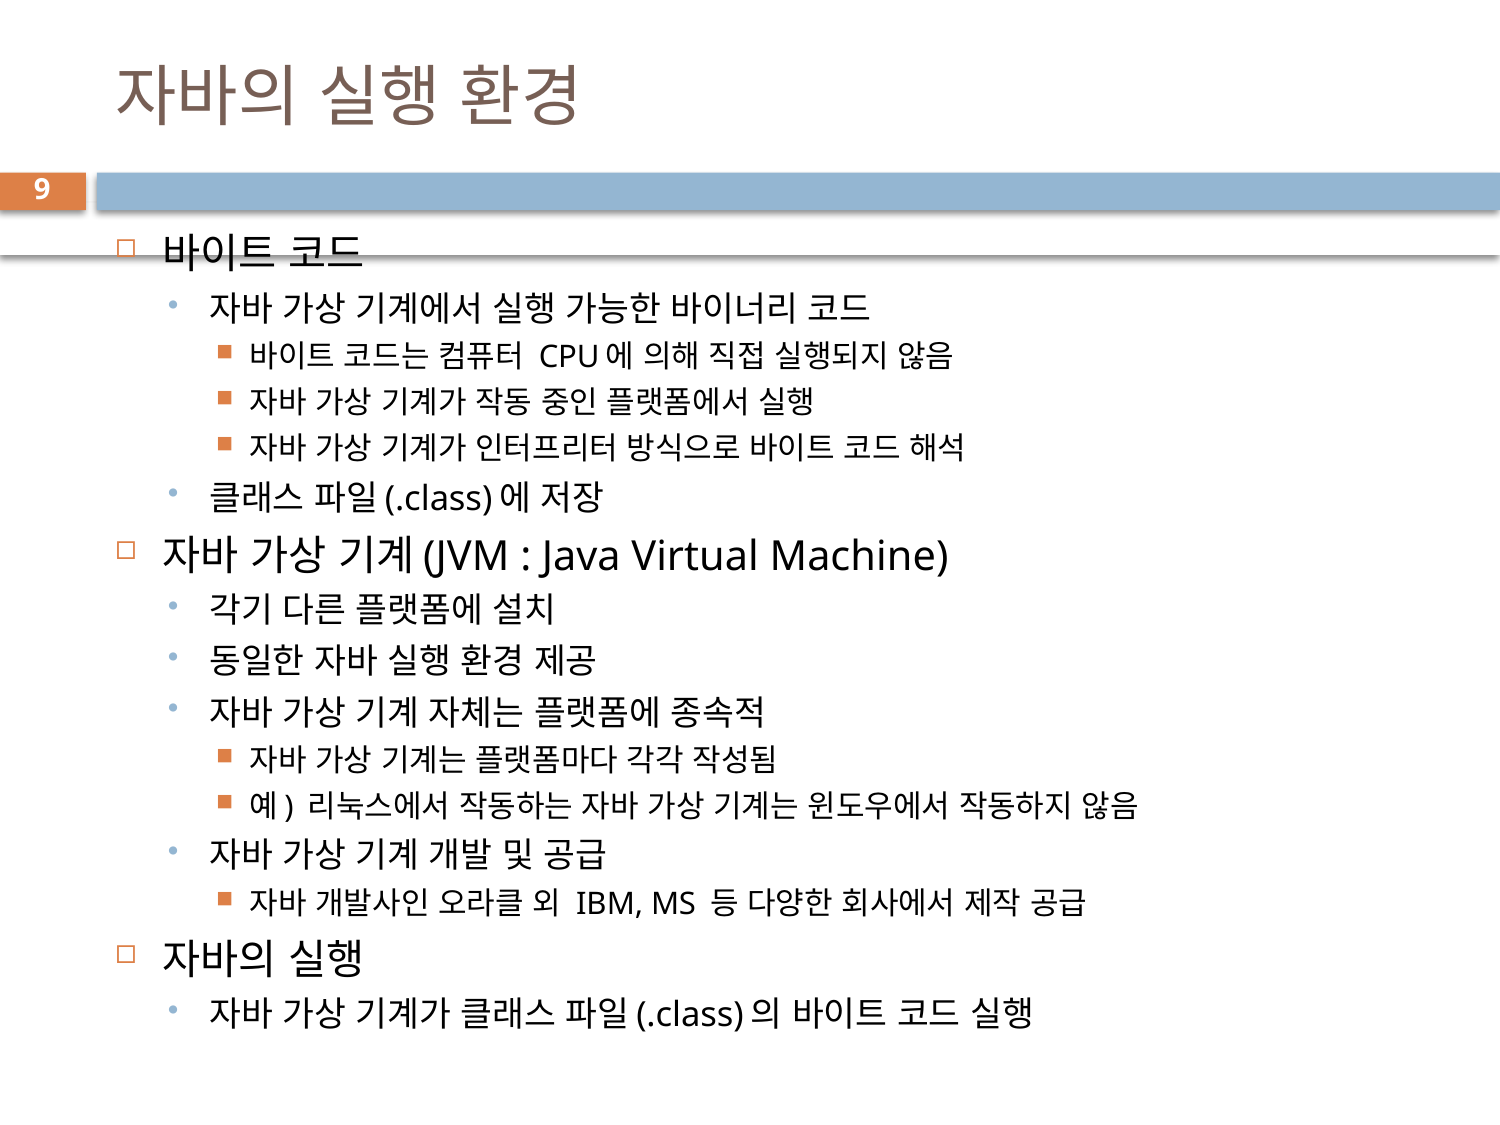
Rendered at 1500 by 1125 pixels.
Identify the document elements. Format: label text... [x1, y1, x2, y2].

title 자바의 실행 환경 [100, 37, 1438, 149]
list 바이트 코드 자바 가상 기계에서 실행 가능한 바이너리 코드 바이트 코드는 컴퓨터 CPU에 의해 직접 실행되지 않음 자바 가상 기계가 작동 중인 플랫폼에서 실행 자바 가상 기계가 인터프리터 방식으로 바이트 코드 해석 클래스 파일(.class)에 저장 자바 가상 기계(JVM : Java Virtual Machine) 각기 다른 플랫폼에 설치 동일한 자바 실행 환경 제공 자바 가상 기계 자체는 플랫폼에 종속적 자바 가상 기계는 플랫폼마다 각각 작성됨 예) 리눅스에서 작동하는 자바 가상 기계는 윈도우에서 작동하지 않음 자바 가상 기계 개발 및 공급 자바 개발사인 오라클 외 IBM, MS 등 다양한 회사에서 제작 공급 자바의 실행 자바 가상 기계가 클래스 파일(.class)의 바이트 코드 실행 [100, 219, 1438, 1047]
slide_number 9 [0, 170, 87, 211]
